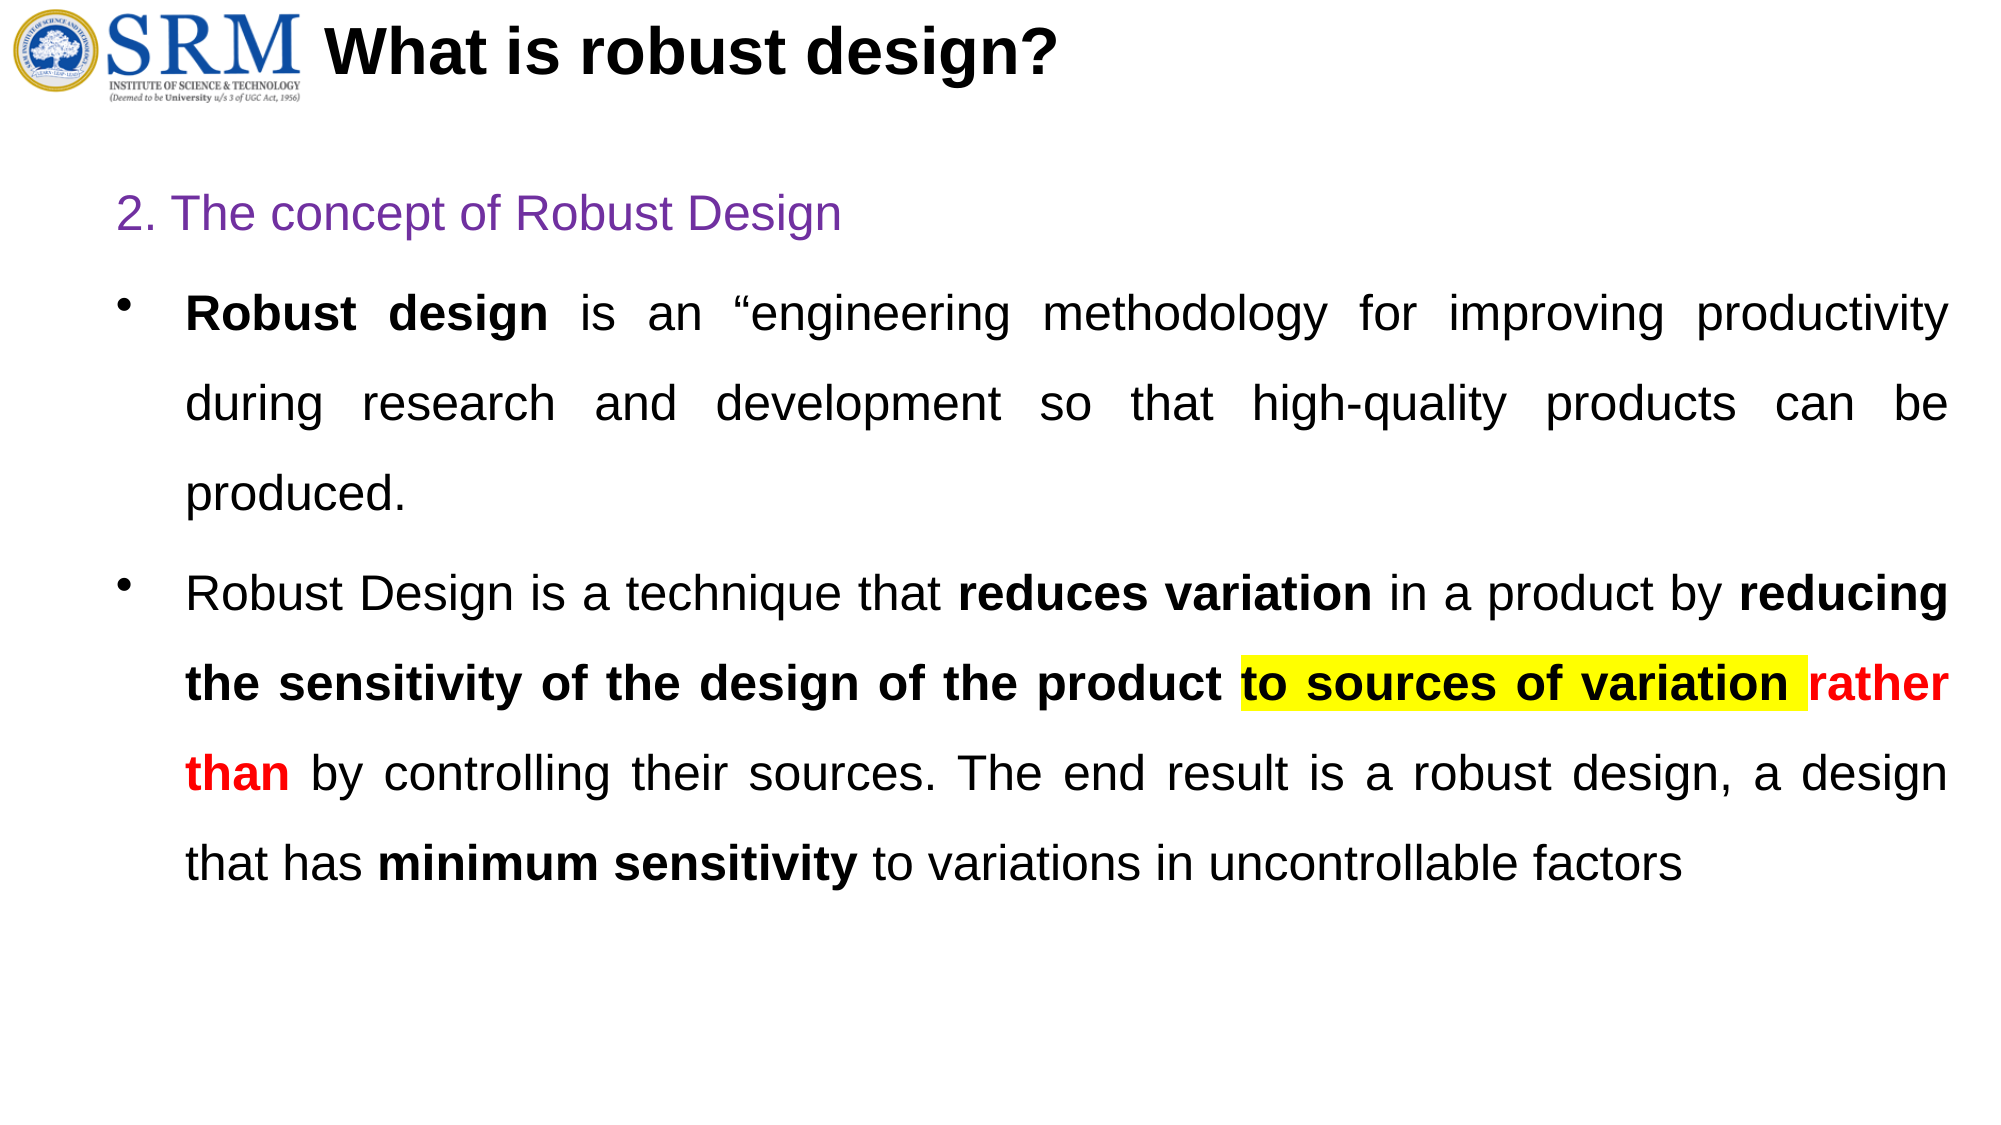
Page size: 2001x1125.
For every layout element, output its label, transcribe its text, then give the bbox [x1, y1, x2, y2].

picture [1, 0, 309, 119]
list 2. The concept of Robust Design Robust design is an “engineering methodology for improving productivity during research and development so that high-quality products can be produced. Robust Design is a technique that reduces variation in a product by reducing the sensitivity of the design of the product to sources of variation rather than by controlling their sources. The end result is a robust design, a design that has minimum sensitivity to variations in uncontrollable factors [101, 143, 1965, 1071]
title What is robust design? [309, 12, 2000, 83]
